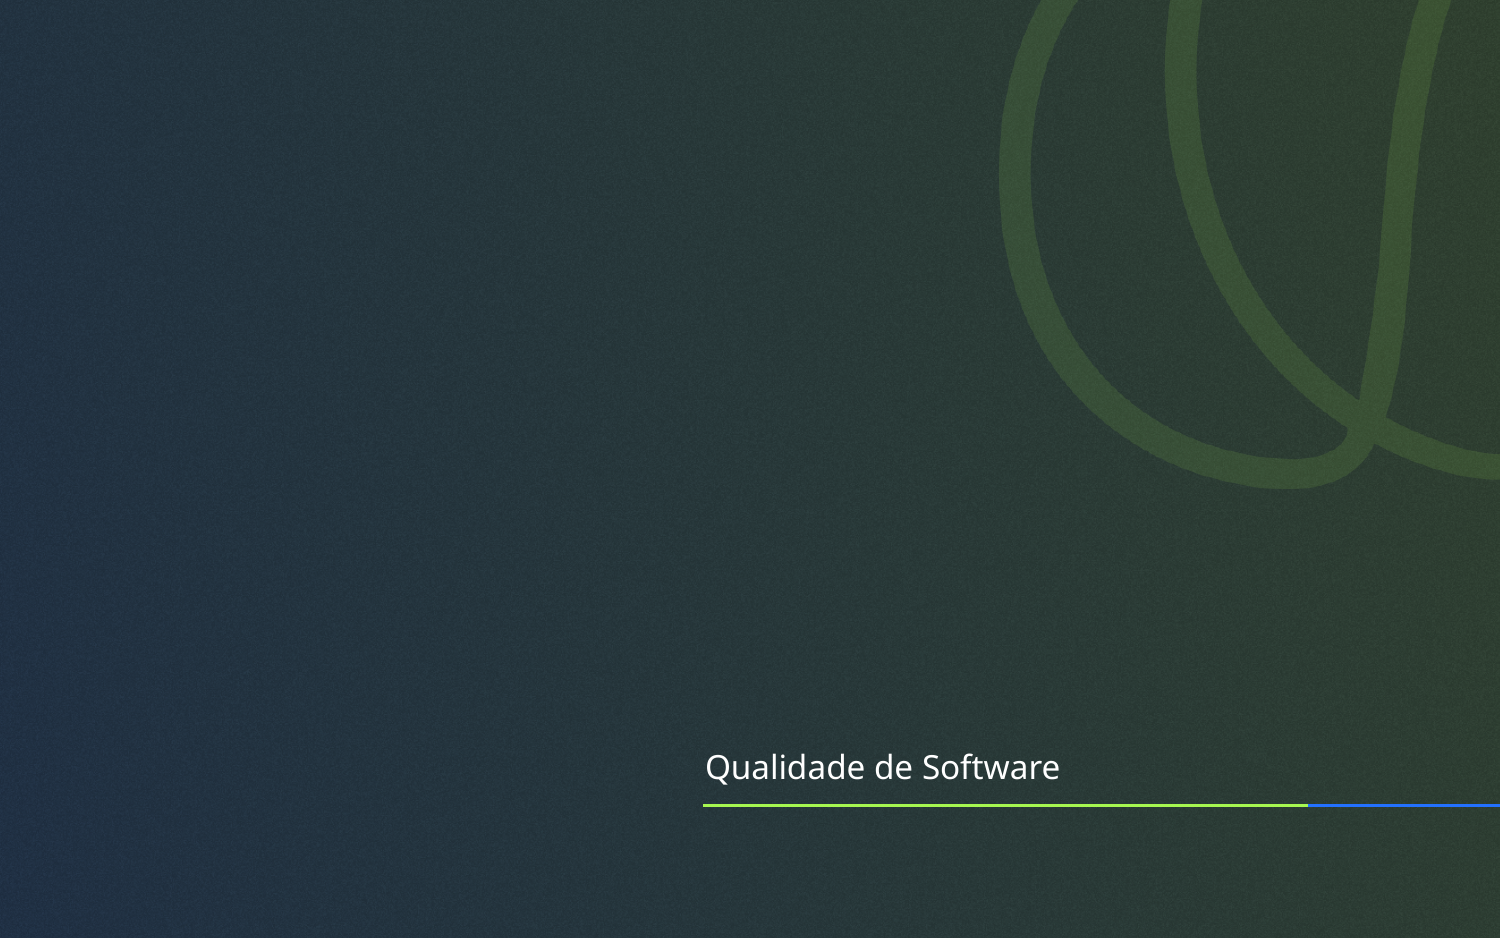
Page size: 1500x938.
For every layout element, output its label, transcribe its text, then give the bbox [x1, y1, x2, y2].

picture [0, 0, 1500, 938]
text_box Qualidade de Software [690, 731, 1229, 802]
